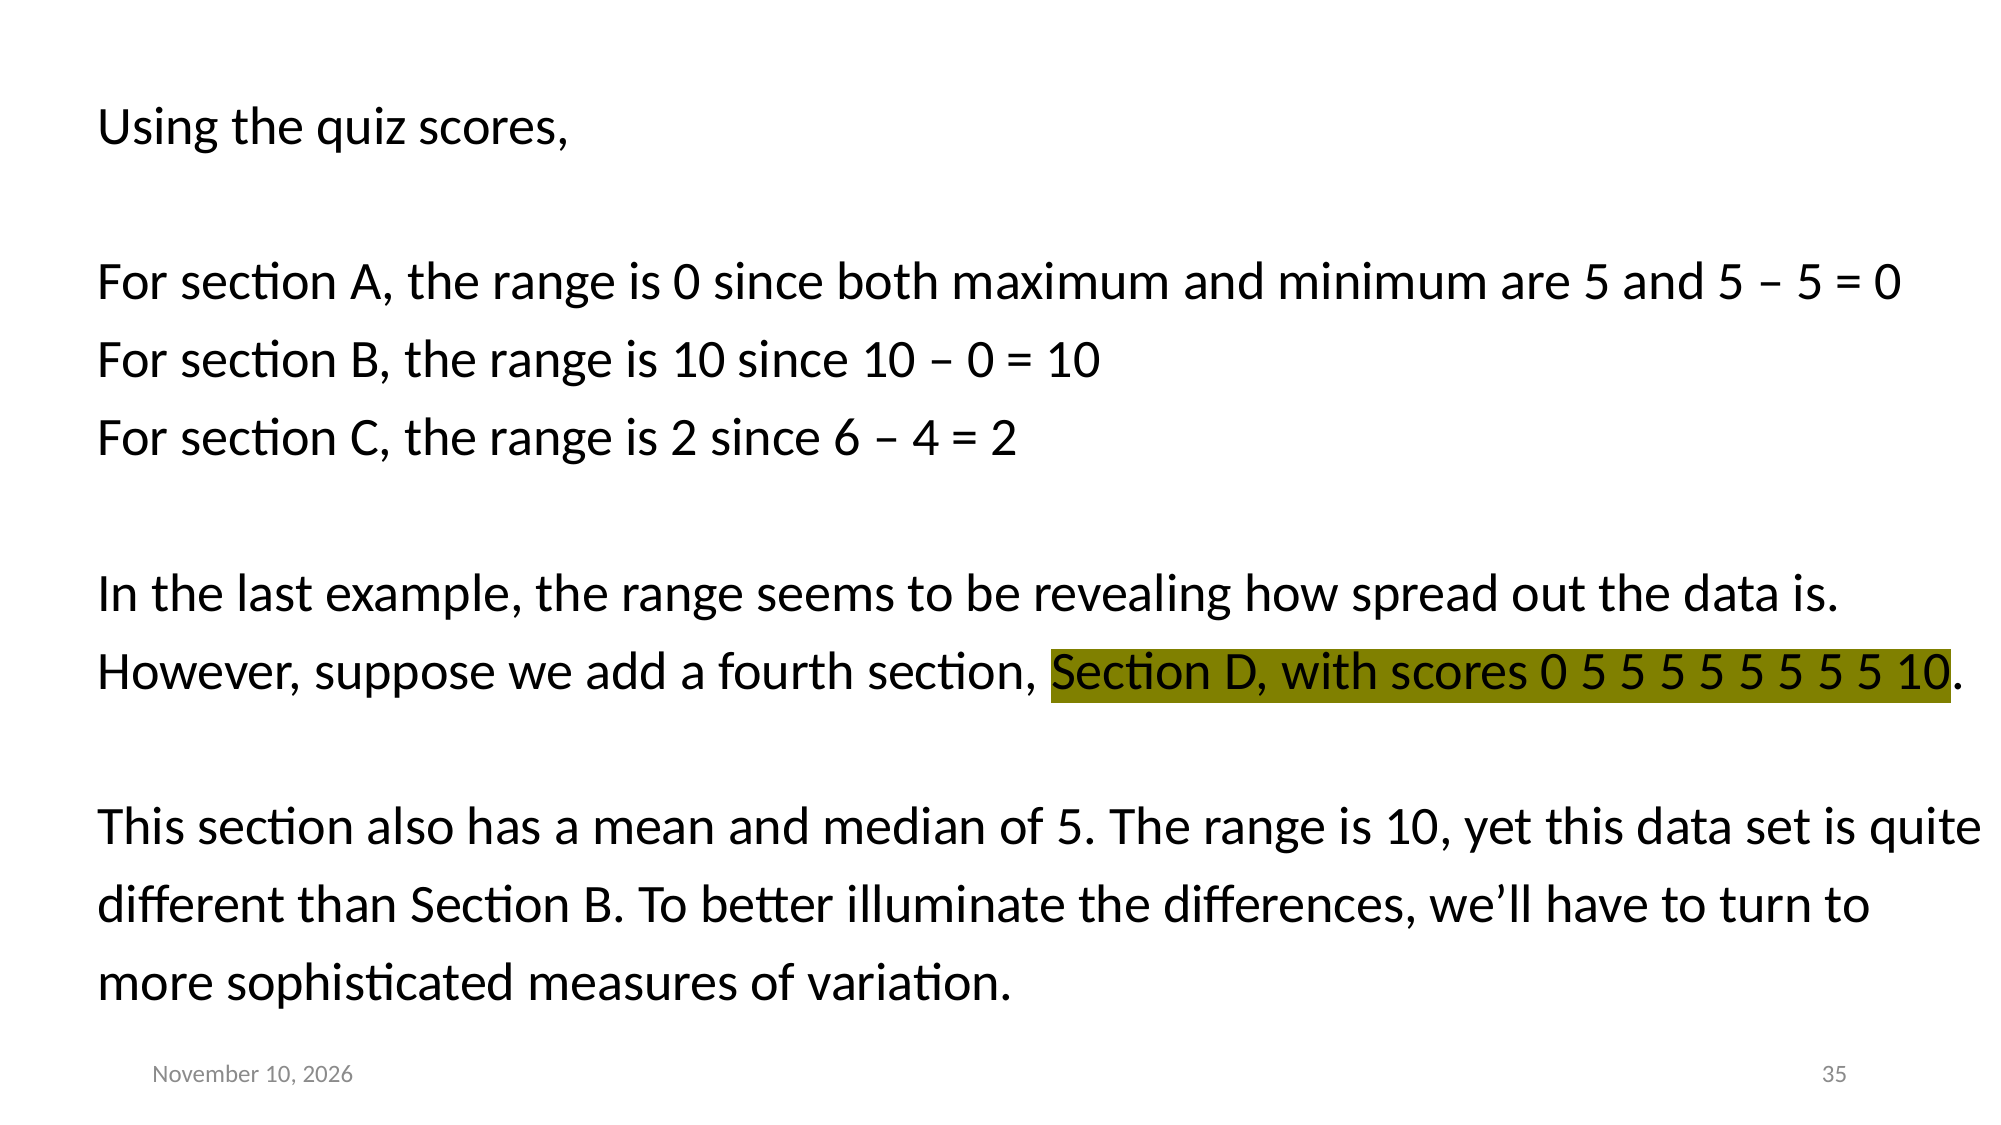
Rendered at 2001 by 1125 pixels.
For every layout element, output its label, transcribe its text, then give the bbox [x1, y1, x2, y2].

list Using the quiz scores, For section A, the range is 0 since both maximum and minimum are 5 and 5 – 5 = 0 For section B, the range is 10 since 10 – 0 = 10 For section C, the range is 2 since 6 – 4 = 2 In the last example, the range seems to be revealing how spread out the data is. However, suppose we add a fourth section, Section D, with scores 0 5 5 5 5 5 5 5 5 10. This section also has a mean and median of 5. The range is 10, yet this data set is quite different than Section B. To better illuminate the differences, we’ll have to turn to more sophisticated measures of variation. [82, 69, 2000, 1094]
slide_number 35 [1412, 1042, 1863, 1103]
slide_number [137, 1042, 588, 1103]
